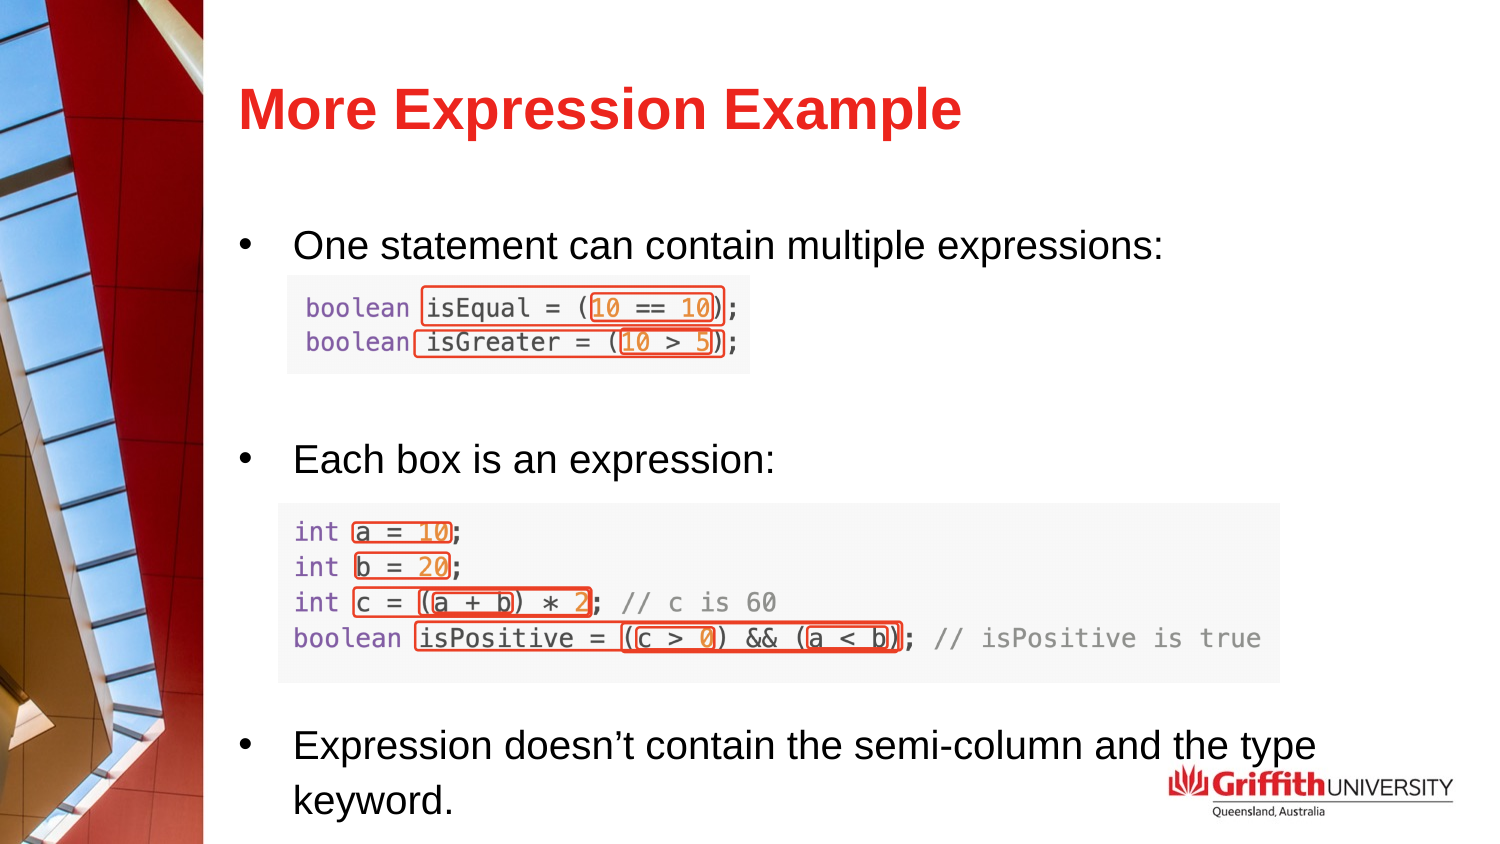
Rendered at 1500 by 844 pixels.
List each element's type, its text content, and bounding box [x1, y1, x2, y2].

list One statement can contain multiple expressions: Each box is an expression: Expression doesn’t contain the semi-column and the type keyword. [238, 211, 1432, 826]
picture [0, 0, 1500, 844]
title More Expression Example [238, 71, 1432, 193]
